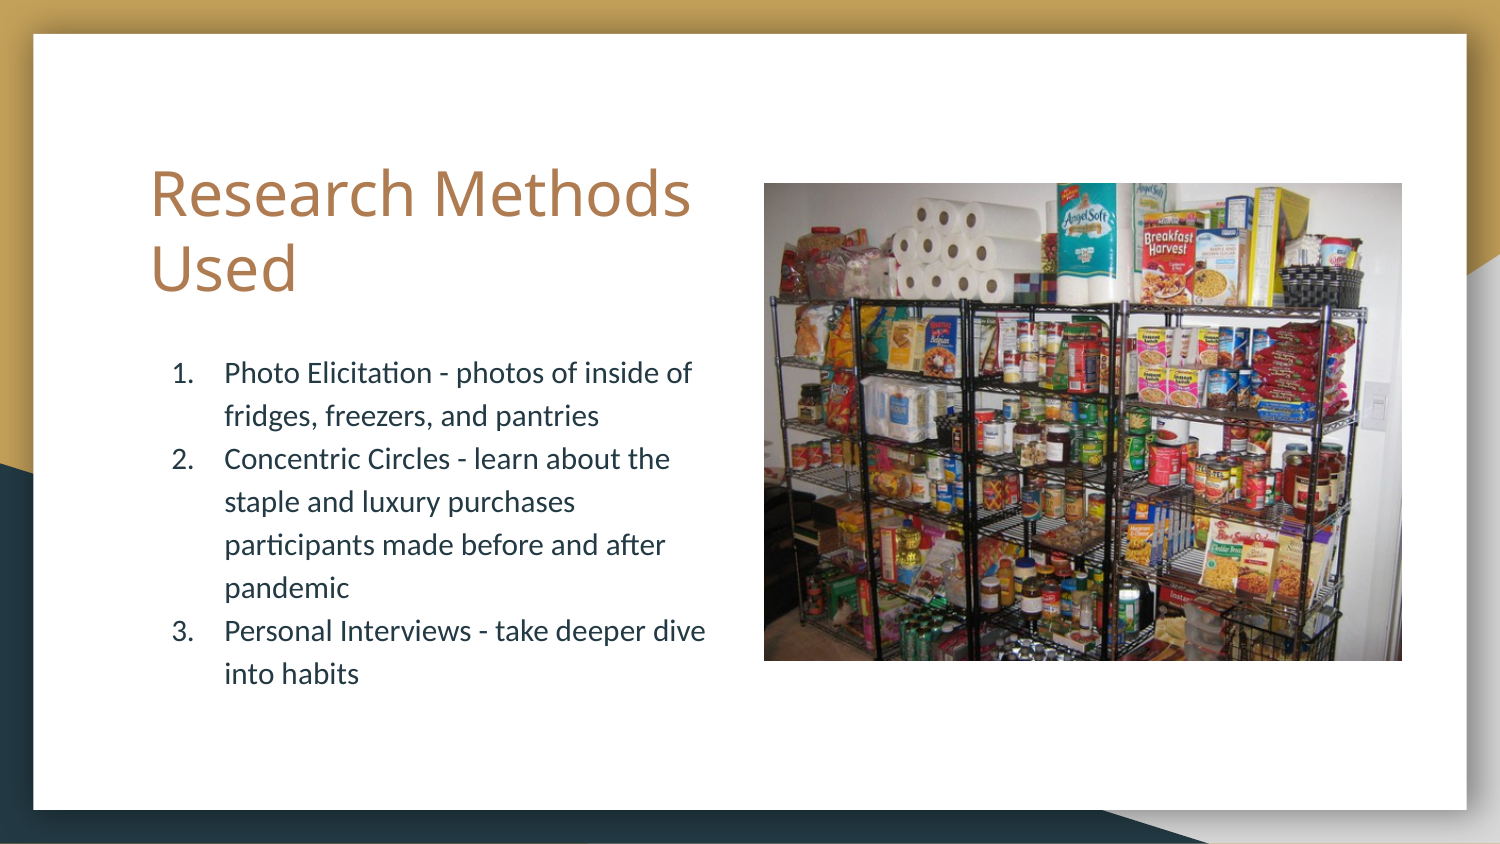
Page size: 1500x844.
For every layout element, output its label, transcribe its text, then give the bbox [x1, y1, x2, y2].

picture [764, 182, 1402, 661]
title Research Methods Used [134, 138, 743, 331]
list Photo Elicitation - photos of inside of fridges, freezers, and pantries Concentric Circles - learn about the staple and luxury purchases participants made before and after pandemic Personal Interviews - take deeper dive into habits [134, 331, 743, 679]
